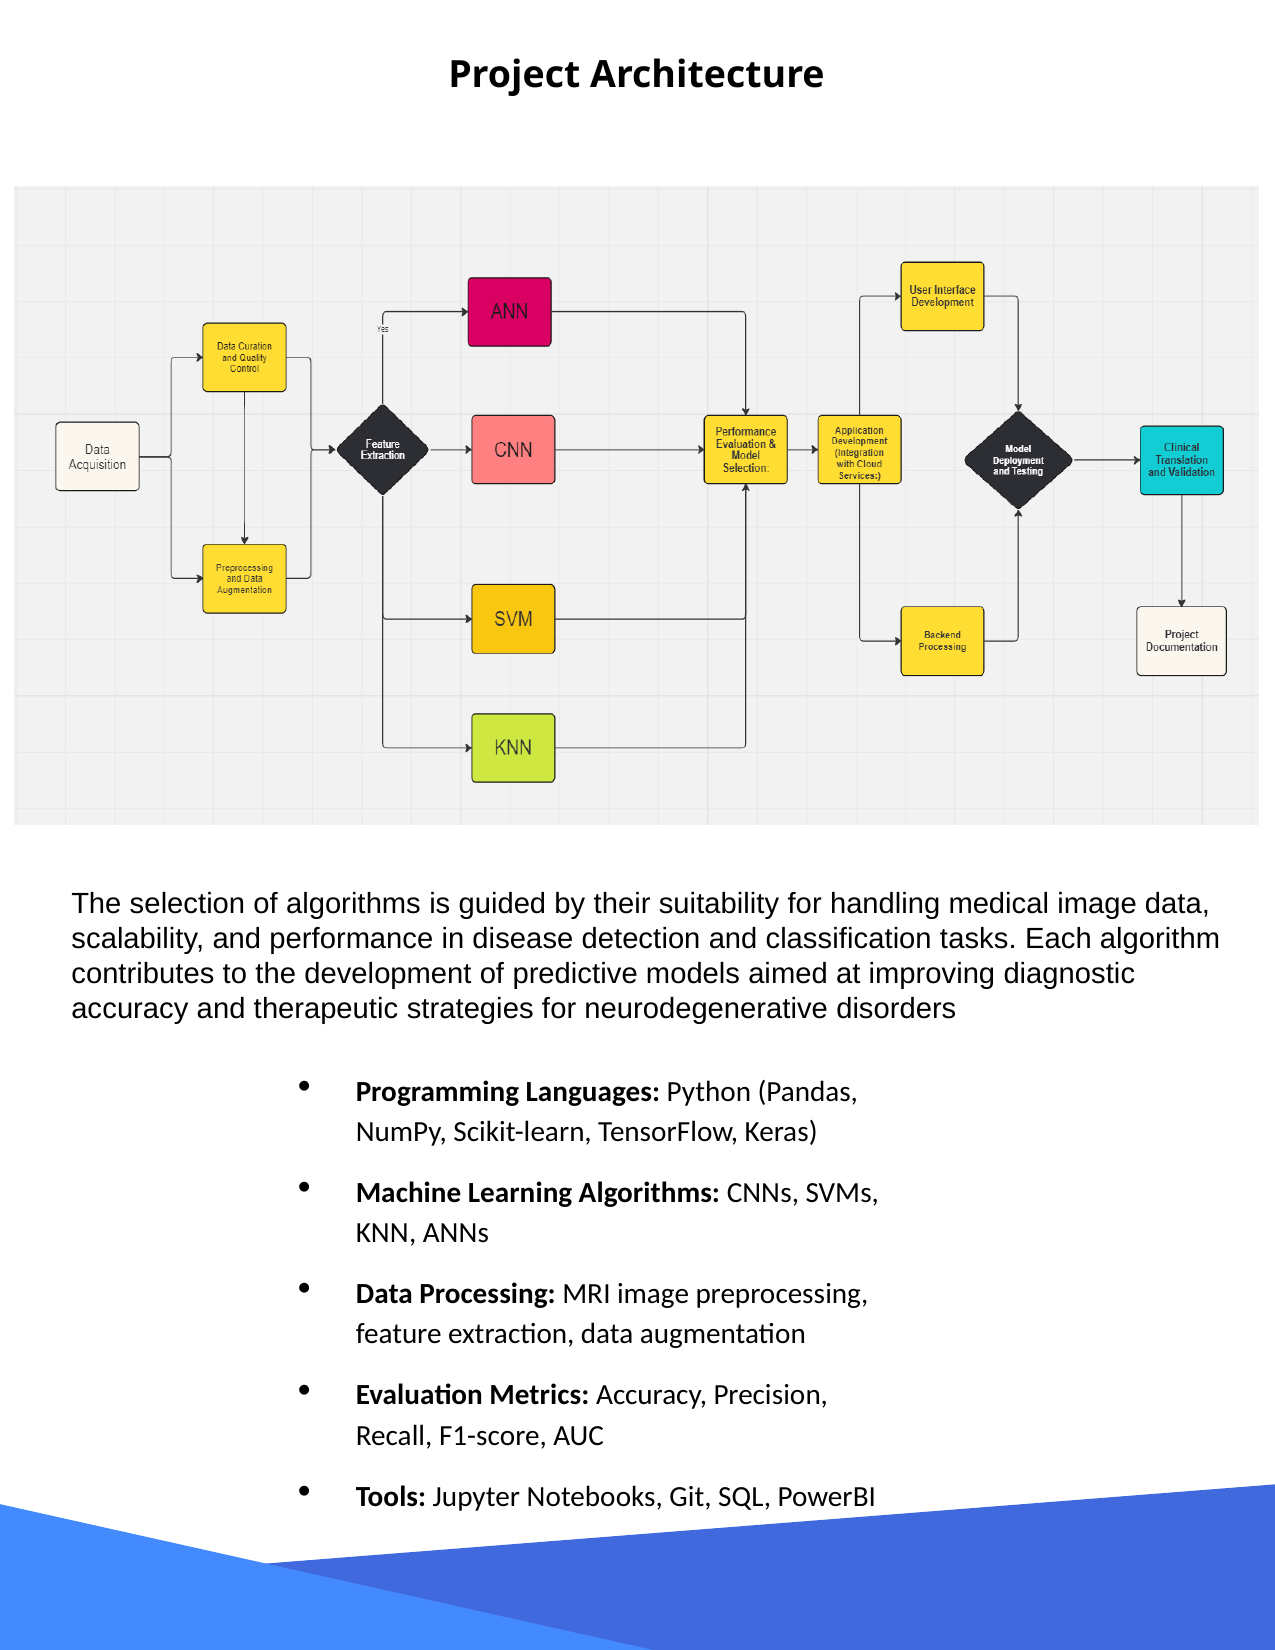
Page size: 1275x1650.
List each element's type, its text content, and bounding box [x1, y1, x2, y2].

picture [14, 186, 1260, 826]
text_box The selection of algorithms is guided by their suitability for handling medical image data, scalability, and performance in disease detection and classification tasks. Each algorithm contributes to the development of predictive models aimed at improving diagnostic accuracy and therapeutic strategies for neurodegenerative disorders [56, 877, 1259, 1032]
text_box Project Architecture [317, 43, 956, 103]
text_box Programming Languages: Python (Pandas, NumPy, Scikit-learn, TensorFlow, Keras) Machine Learning Algorithms: CNNs, SVMs, KNN, ANNs Data Processing: MRI image preprocessing, feature extraction, data augmentation Evaluation Metrics: Accuracy, Precision, Recall, F1-score, AUC Tools: Jupyter Notebooks, Git, SQL, PowerBI [284, 1059, 923, 1520]
